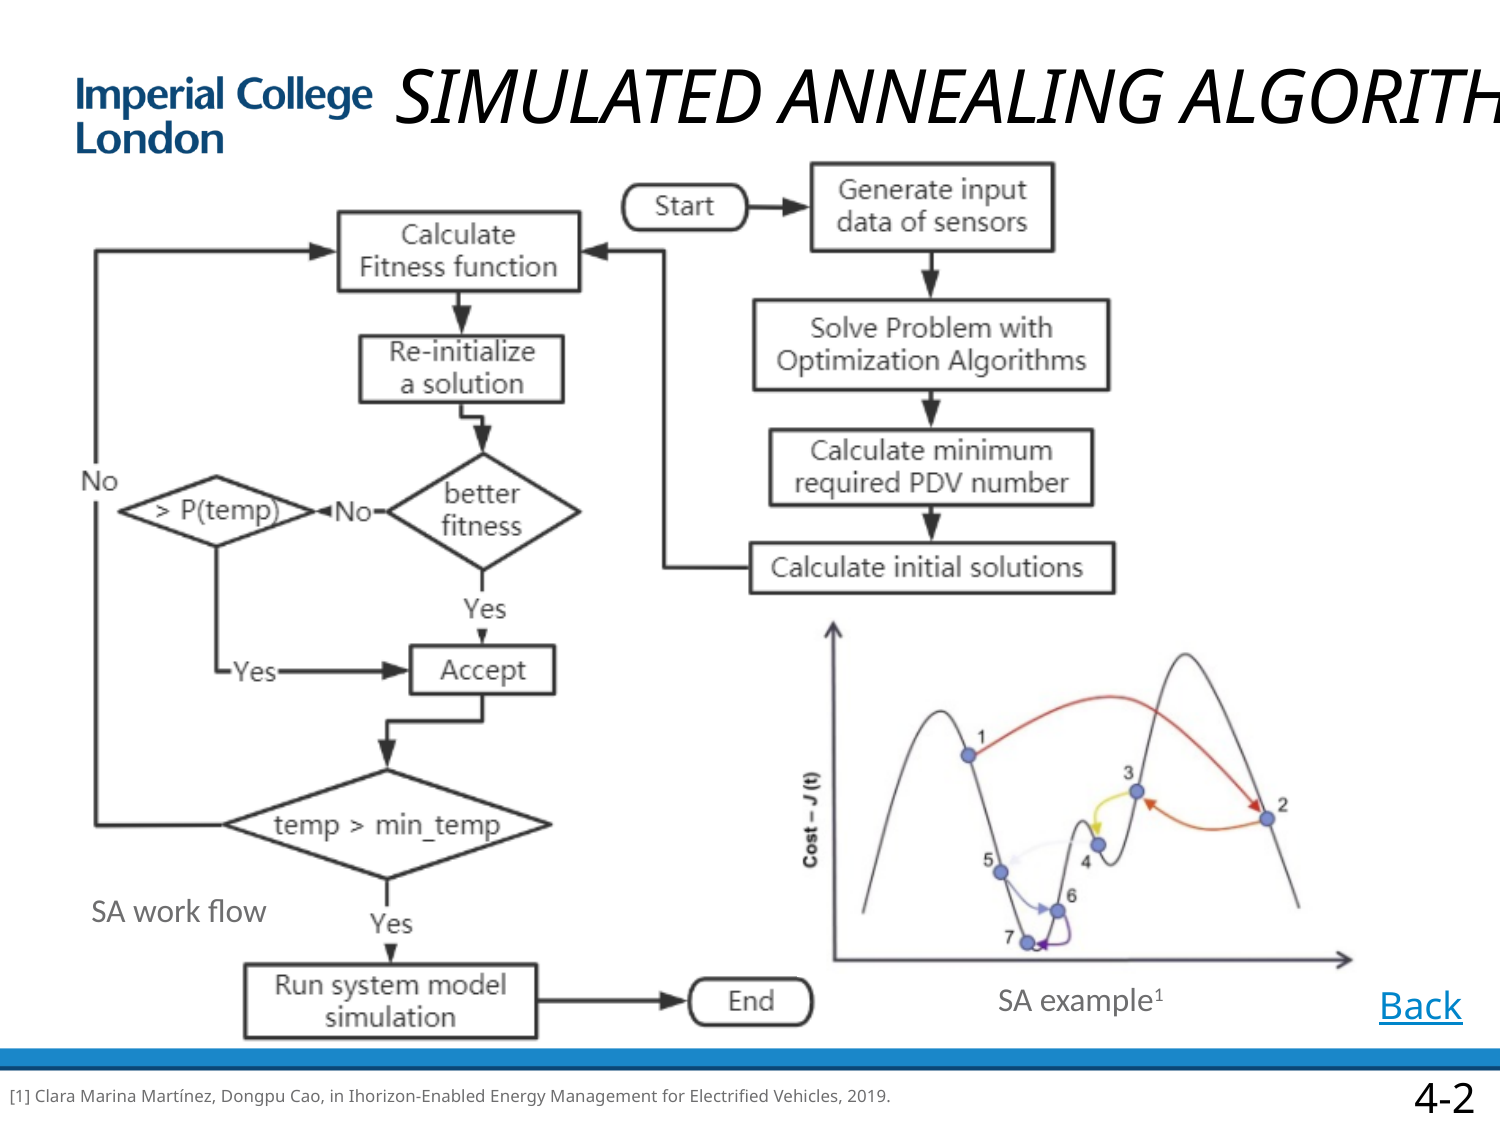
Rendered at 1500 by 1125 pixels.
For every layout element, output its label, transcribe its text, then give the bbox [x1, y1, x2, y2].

text_box Back [1363, 974, 1478, 1041]
text_box [1] Clara Marina Martínez, Dongpu Cao, in Ihorizon-Enabled Energy Management for Electrified Vehicles, 2019. [0, 1074, 1399, 1125]
picture [0, 0, 1500, 1074]
text_box 4-2 [1399, 1064, 1500, 1125]
text_box SA example1 [1128, 970, 1384, 1026]
text_box SIMULATED ANNEALING ALGORITHM [395, 19, 1500, 161]
